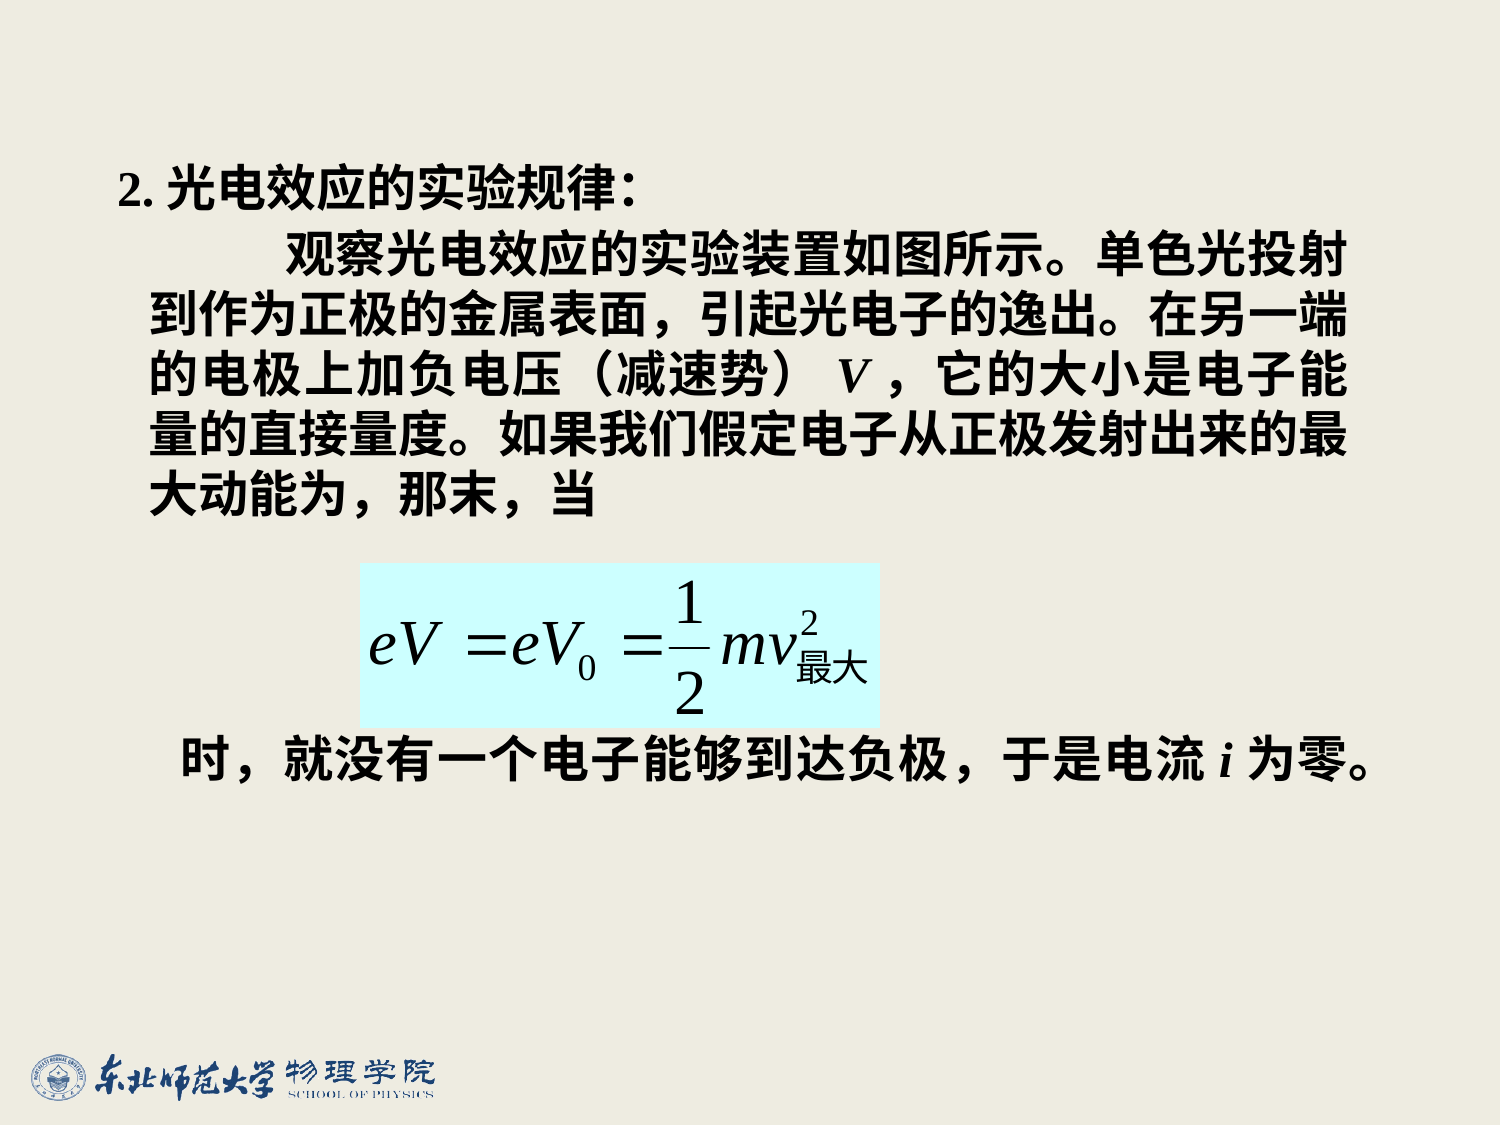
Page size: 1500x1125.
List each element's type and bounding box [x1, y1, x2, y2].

picture [20, 1054, 440, 1101]
text_box [359, 562, 881, 729]
